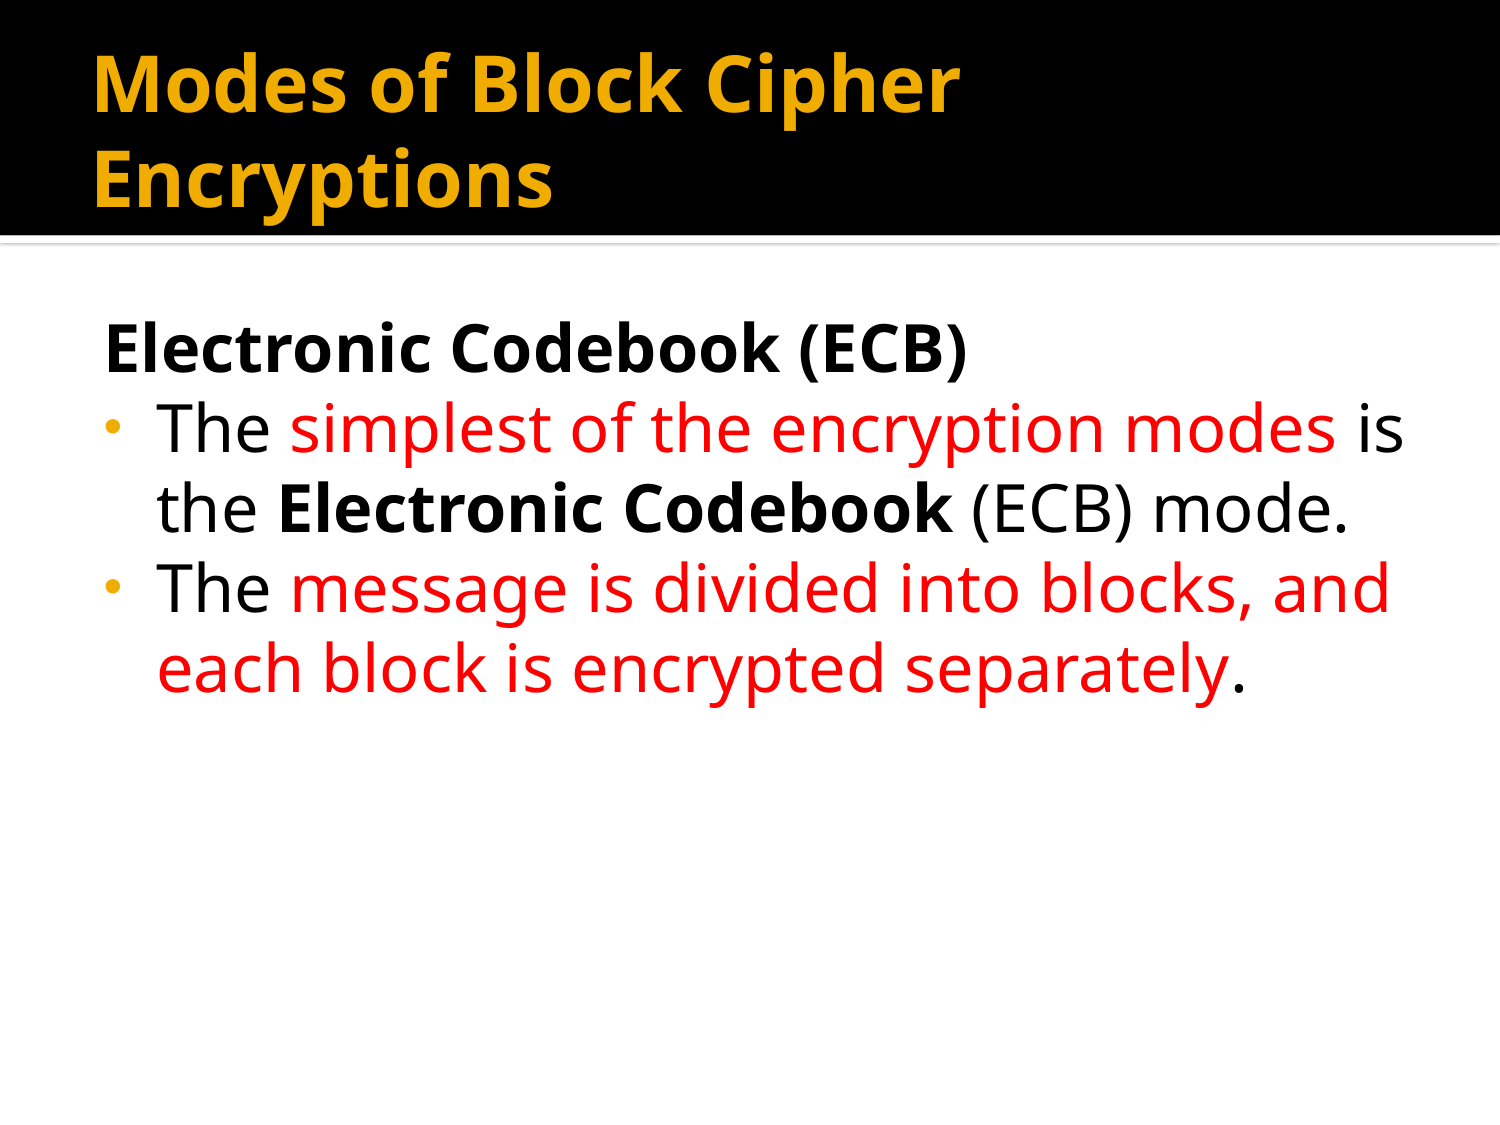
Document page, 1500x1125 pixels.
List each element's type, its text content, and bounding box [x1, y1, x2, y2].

title Modes of Block Cipher Encryptions [75, 25, 1425, 231]
list Electronic Codebook (ECB) The simplest of the encryption modes is the Electronic Codebook (ECB) mode. The message is divided into blocks, and each block is encrypted separately. [75, 291, 1425, 1050]
